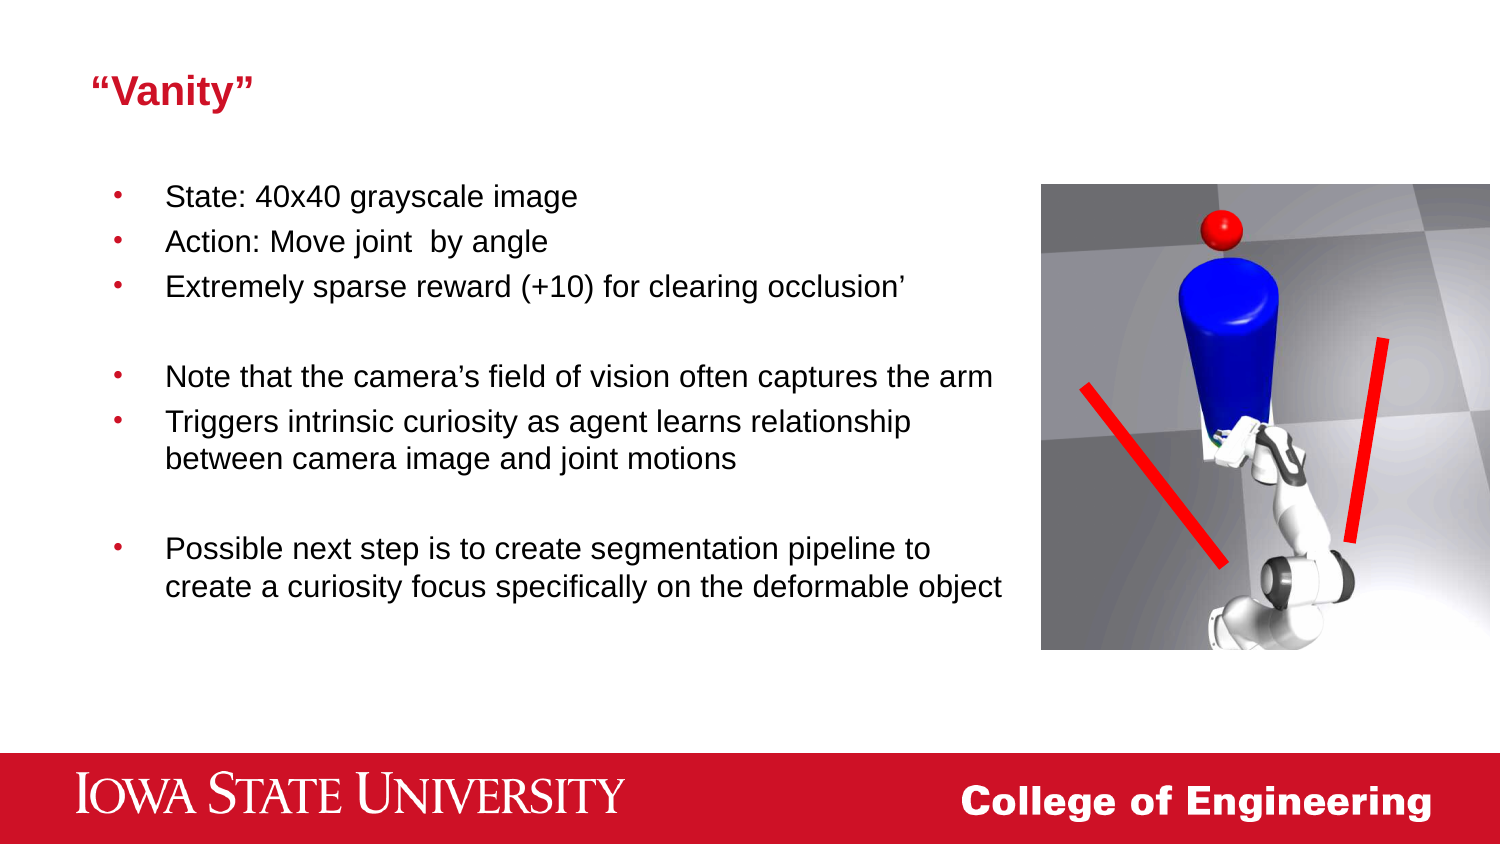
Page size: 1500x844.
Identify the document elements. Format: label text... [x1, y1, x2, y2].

picture [962, 781, 1438, 822]
picture [75, 771, 625, 821]
title “Vanity” [75, 18, 1425, 160]
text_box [1349, 337, 1384, 543]
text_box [1083, 385, 1225, 567]
picture [1041, 184, 1490, 650]
